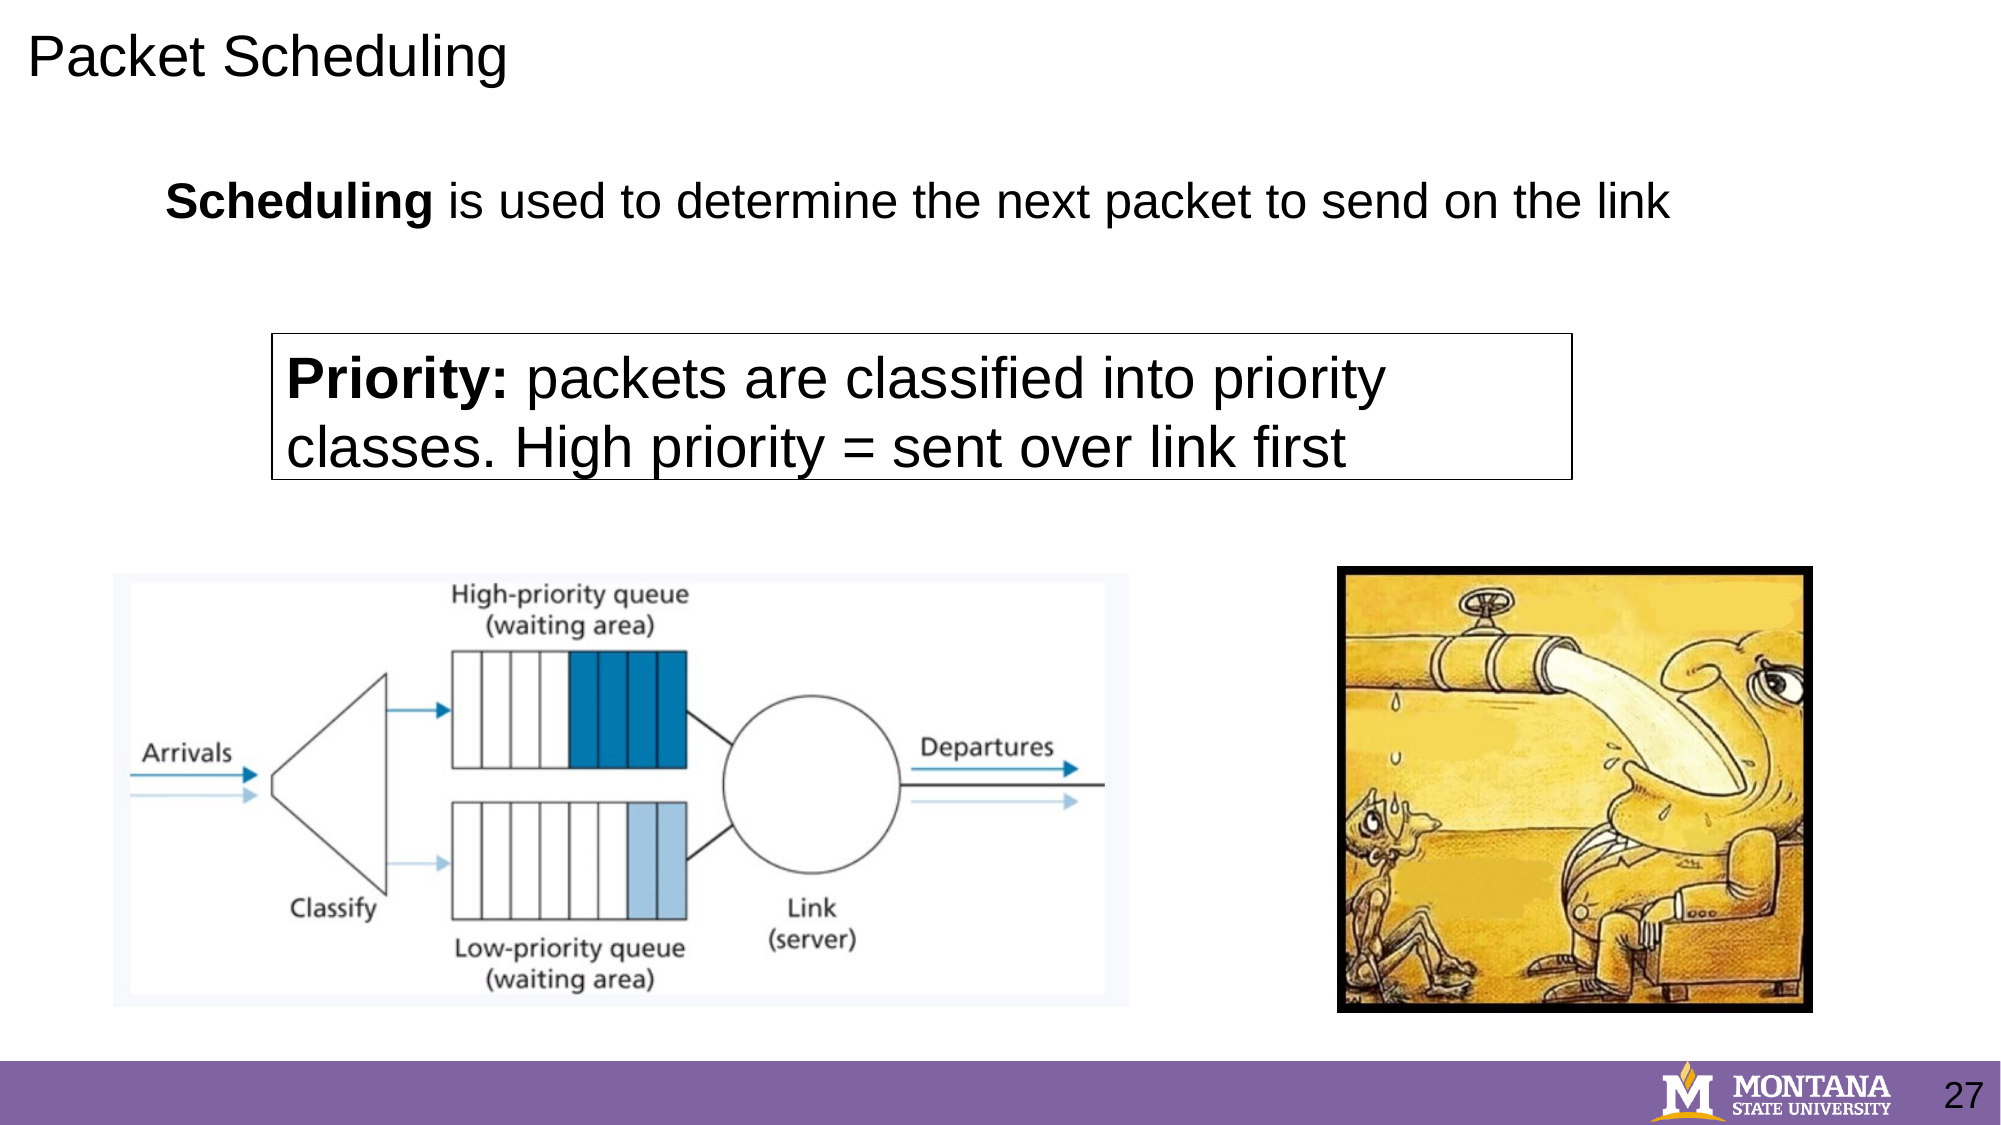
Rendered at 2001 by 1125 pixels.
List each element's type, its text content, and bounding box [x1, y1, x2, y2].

picture [1650, 1060, 1891, 1122]
text_box Scheduling is used to determine the next packet to send on the link [162, 166, 1673, 229]
slide_number 27 [1937, 1072, 1994, 1125]
picture [113, 574, 1129, 1007]
text_box Priority: packets are classified into priority classes. High priority = sent over link first [272, 333, 1572, 480]
title Packet Scheduling [16, 16, 940, 207]
picture [1337, 566, 1814, 1013]
